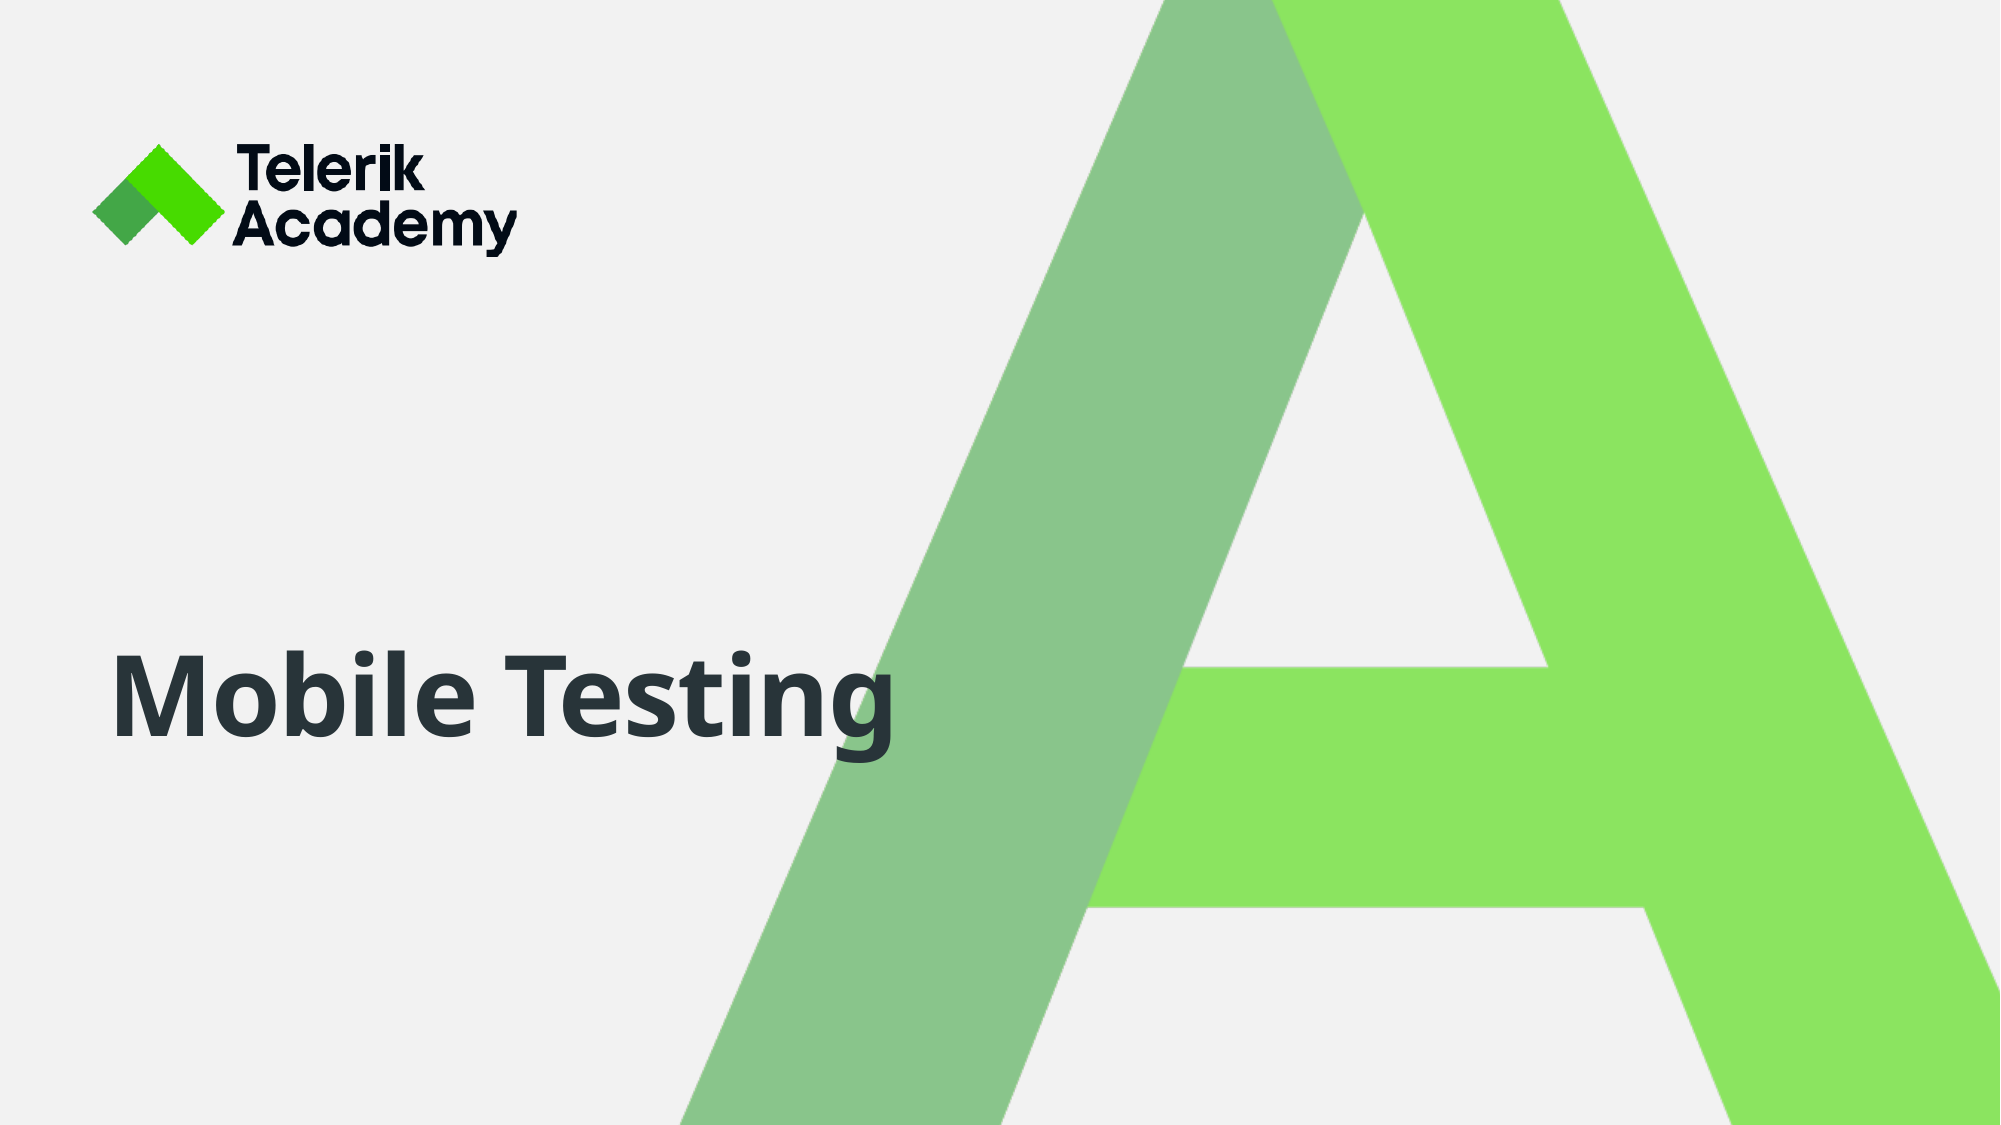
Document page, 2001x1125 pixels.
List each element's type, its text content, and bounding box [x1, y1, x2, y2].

title Mobile Testing [92, 643, 1871, 757]
